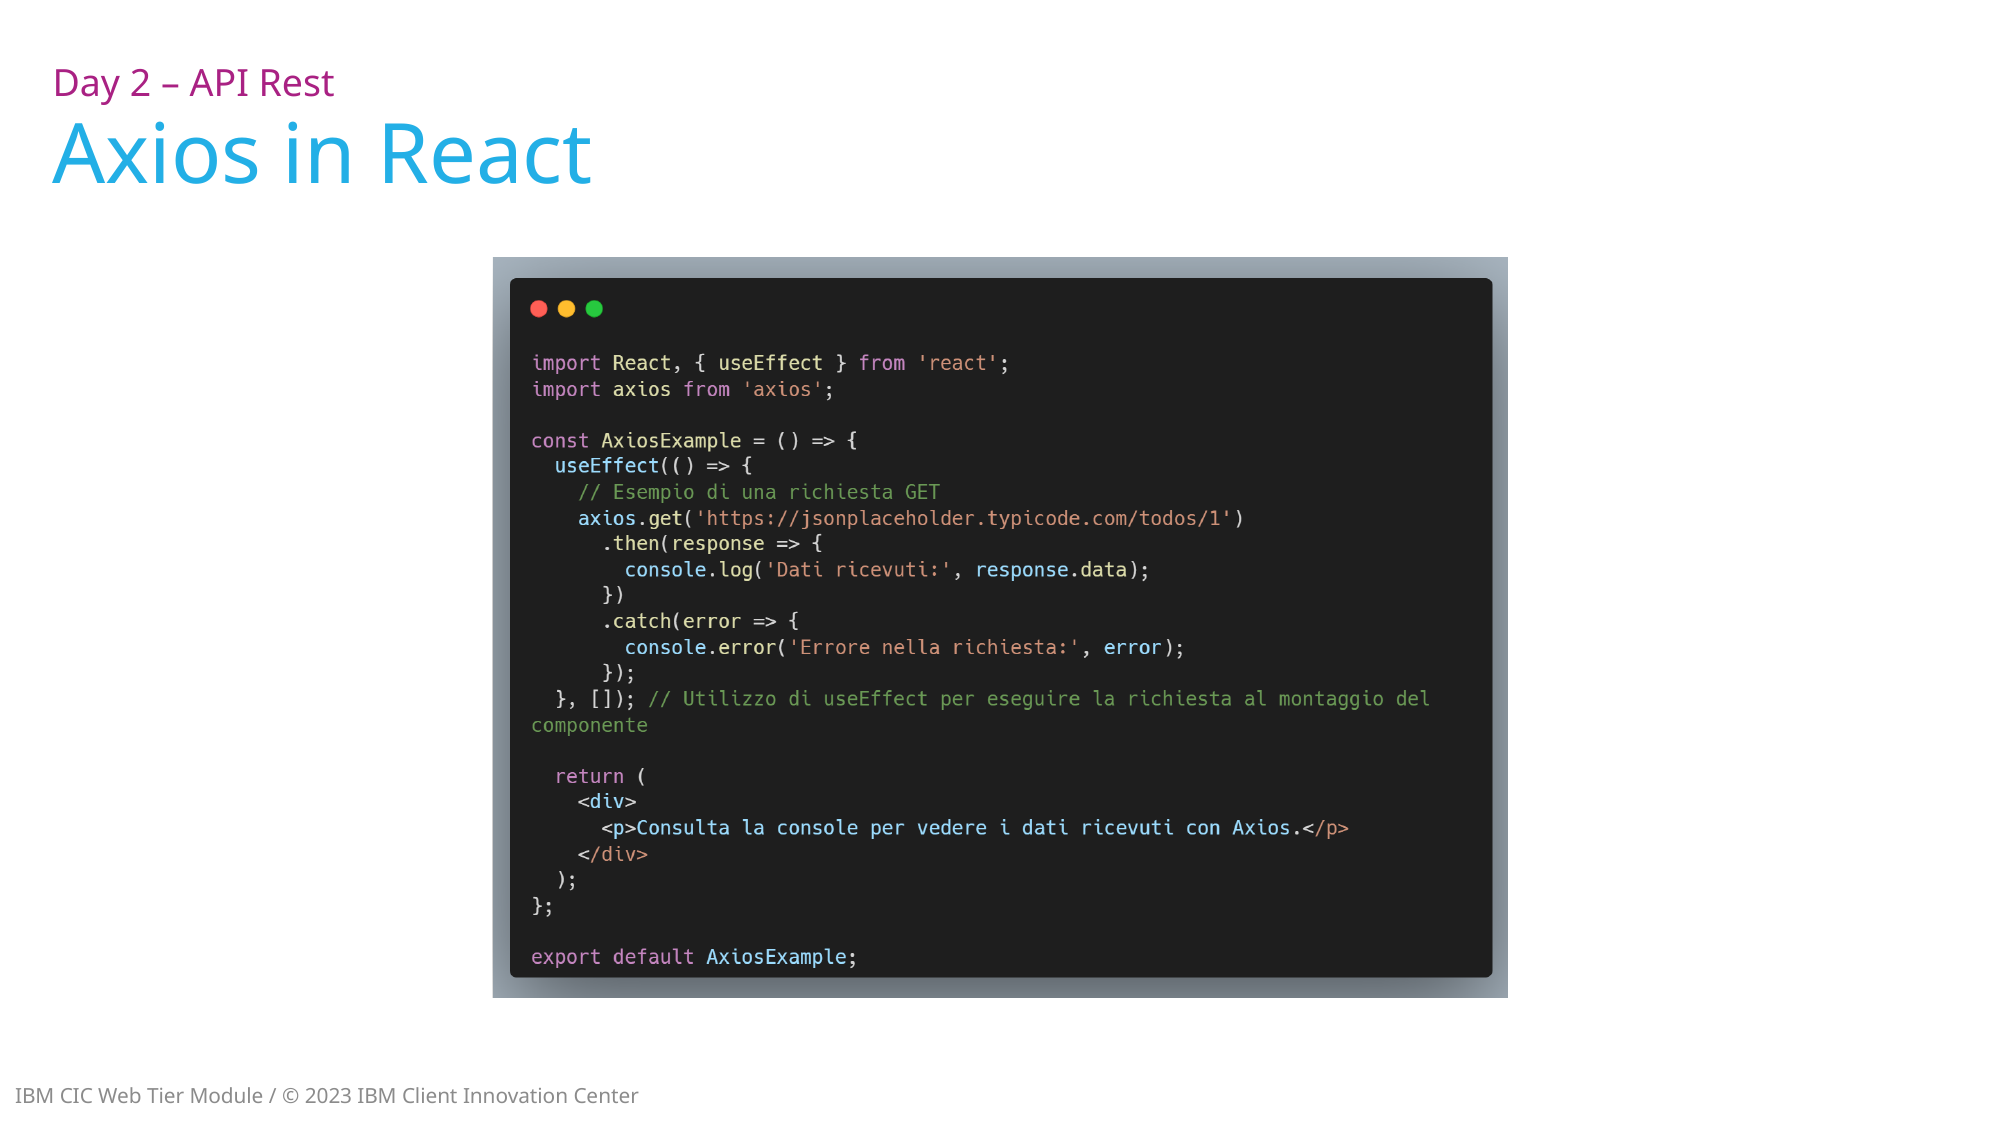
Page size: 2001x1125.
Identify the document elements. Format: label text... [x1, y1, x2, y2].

text_box IBM CIC Web Tier Module / © 2023 IBM Client Innovation Center [0, 1065, 963, 1125]
list Day 2 – API Rest [37, 56, 851, 84]
picture [492, 257, 1508, 998]
title Axios in React [37, 84, 1739, 230]
